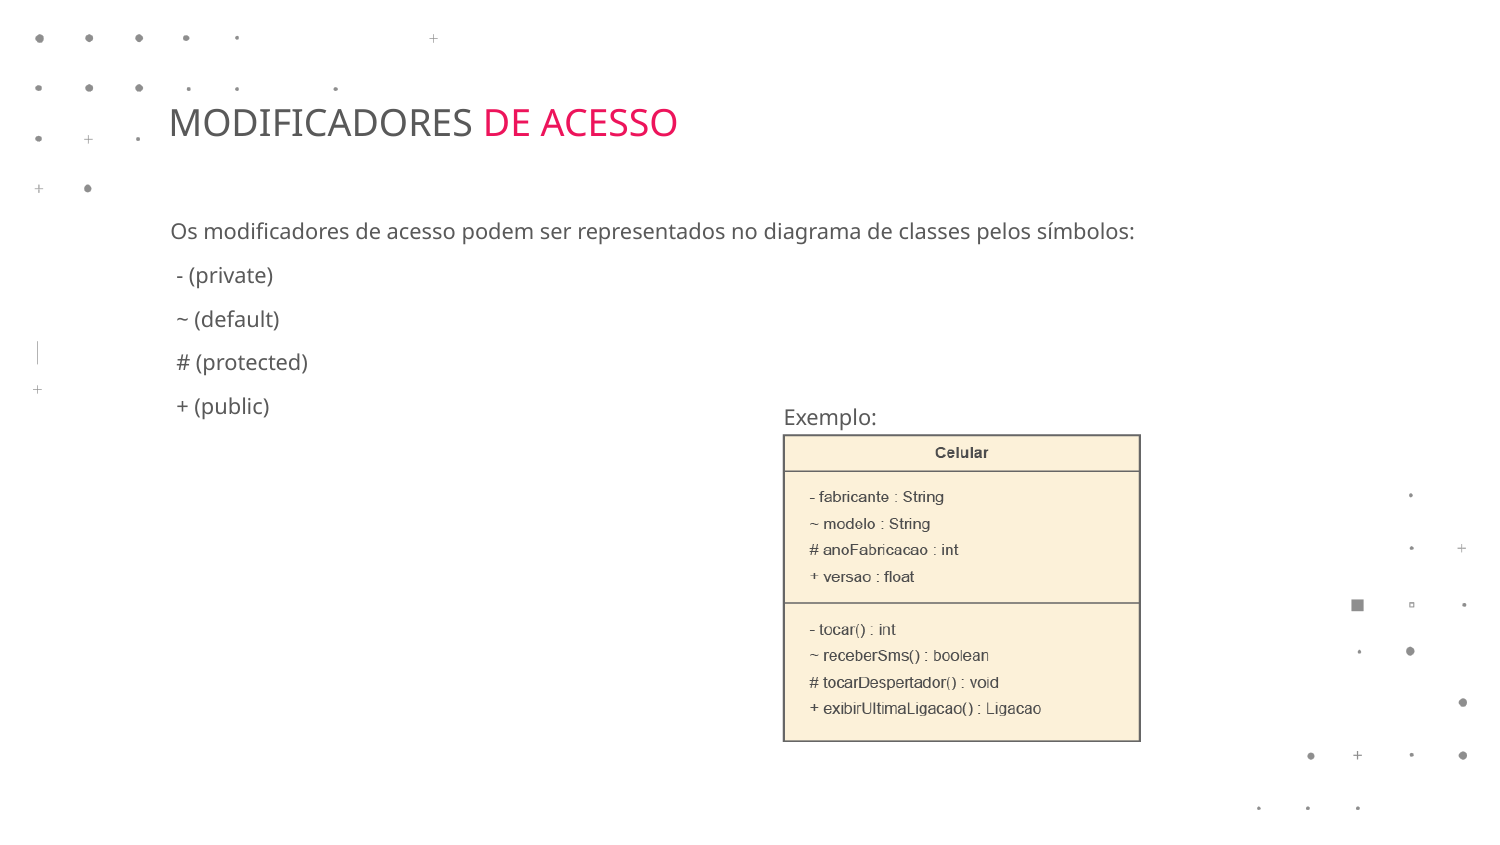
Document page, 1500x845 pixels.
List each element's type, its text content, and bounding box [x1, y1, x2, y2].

picture [33, 34, 1467, 810]
text_box MODIFICADORES DE ACESSO [153, 91, 1027, 151]
text_box Os modificadores de acesso podem ser representados no diagrama de classes pelos símbolos: - (private) ~ (default) # (protected) + (public) [80, 197, 1385, 766]
text_box Exemplo: [768, 396, 994, 424]
